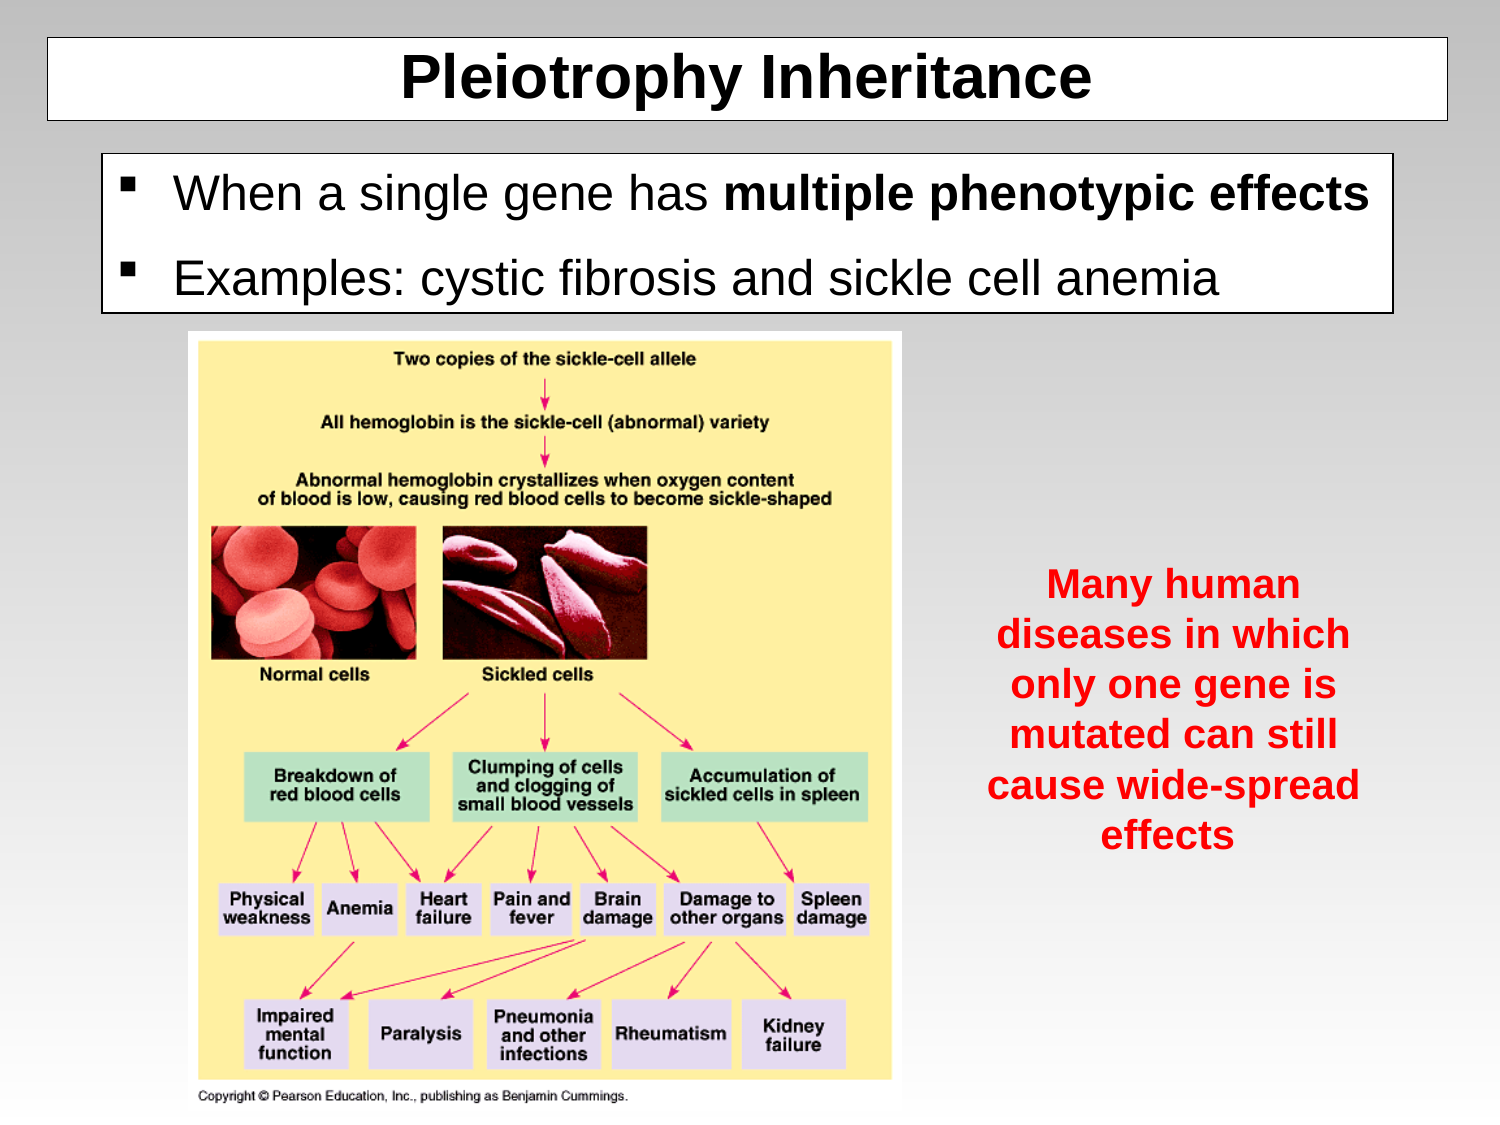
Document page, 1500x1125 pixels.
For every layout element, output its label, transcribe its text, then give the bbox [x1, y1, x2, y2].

title Pleiotrophy Inheritance [47, 37, 1448, 121]
picture [188, 331, 902, 1111]
text_box Many human diseases in which only one gene is mutated can still cause wide-spread effects [937, 549, 1410, 865]
text_box When a single gene has multiple phenotypic effects Examples: cystic fibrosis and sickle cell anemia [101, 153, 1393, 314]
